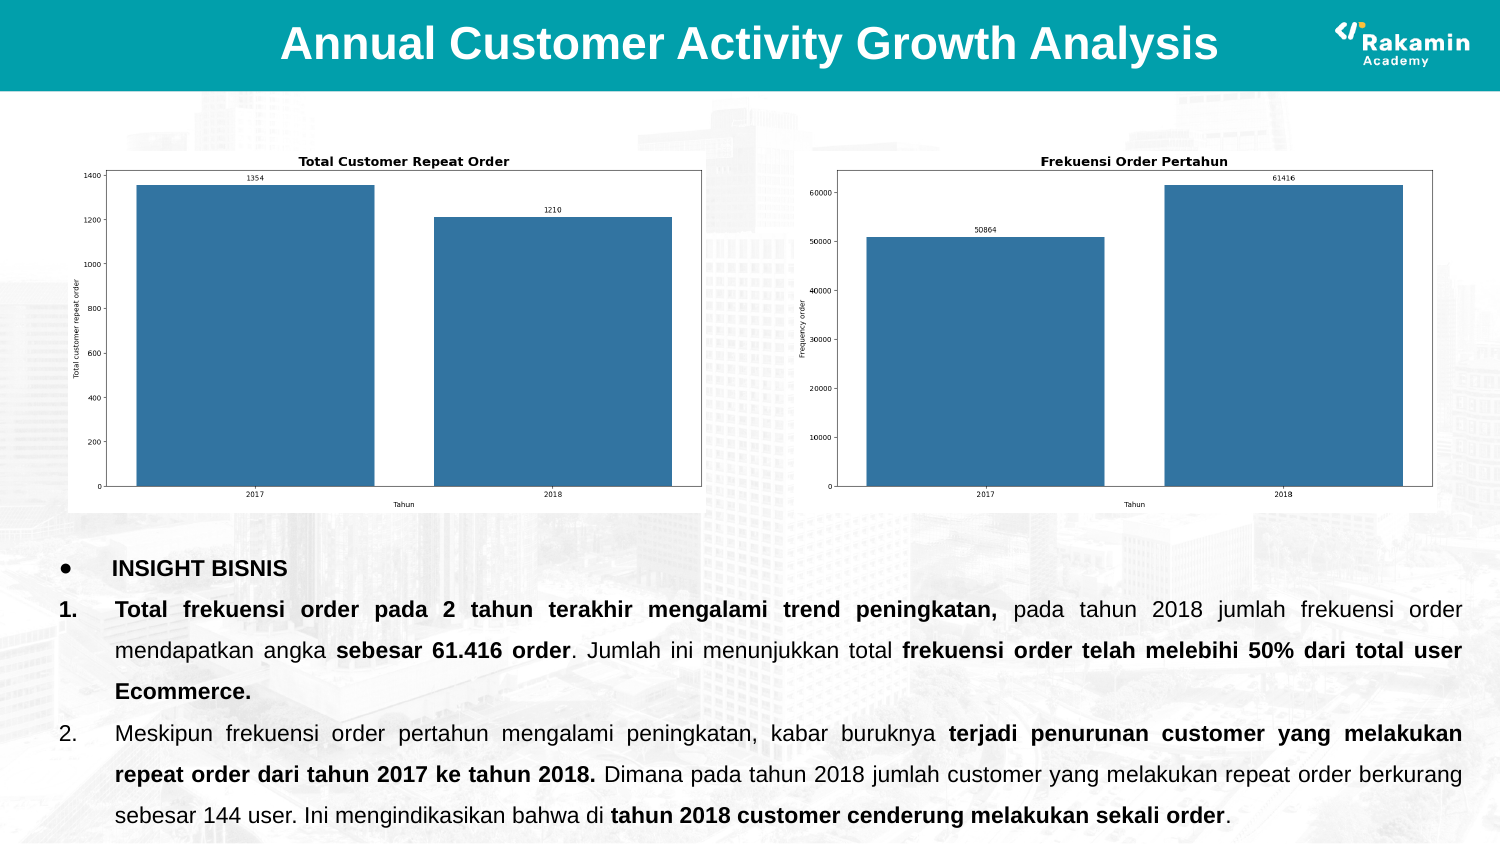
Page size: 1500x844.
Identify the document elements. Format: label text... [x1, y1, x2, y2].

picture [0, 0, 1500, 844]
list INSIGHT BISNIS Total frekuensi order pada 2 tahun terakhir mengalami trend peningkatan, pada tahun 2018 jumlah frekuensi order mendapatkan angka sebesar 61.416 order. Jumlah ini menunjukkan total frekuensi order telah melebihi 50% dari total user Ecommerce. Meskipun frekuensi order pertahun mengalami peningkatan, kabar buruknya terjadi penurunan customer yang melakukan repeat order dari tahun 2017 ke tahun 2018. Dimana pada tahun 2018 jumlah customer yang melakukan repeat order berkurang sebesar 144 user. Ini mengindikasikan bahwa di tahun 2018 customer cenderung melakukan sekali order. [21, 525, 1479, 832]
title Annual Customer Activity Growth Analysis [51, 0, 1449, 92]
